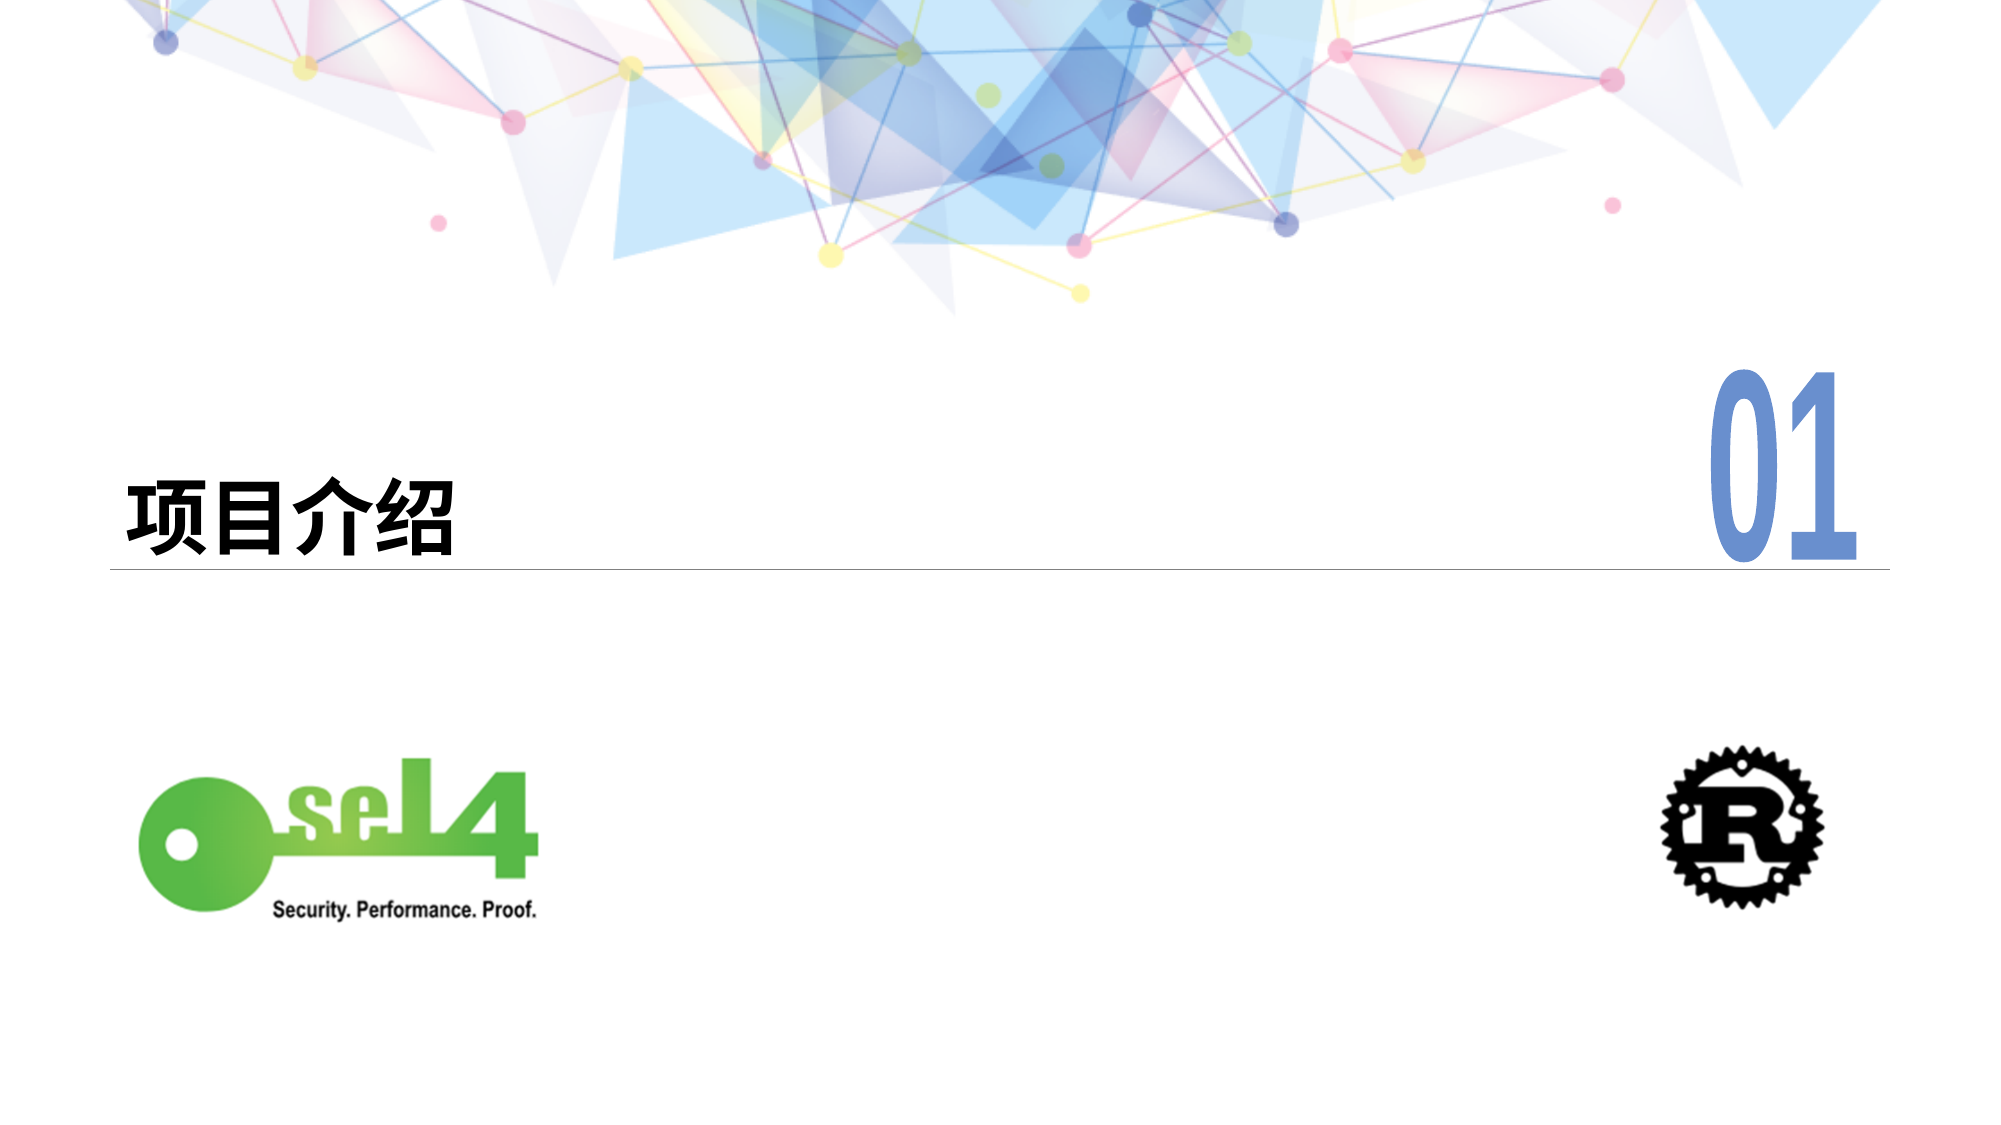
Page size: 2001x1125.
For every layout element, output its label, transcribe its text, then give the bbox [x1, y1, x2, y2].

picture [109, 716, 596, 942]
picture [1631, 716, 1857, 942]
title 项目介绍 [109, 480, 1890, 563]
picture [7, 0, 1890, 442]
